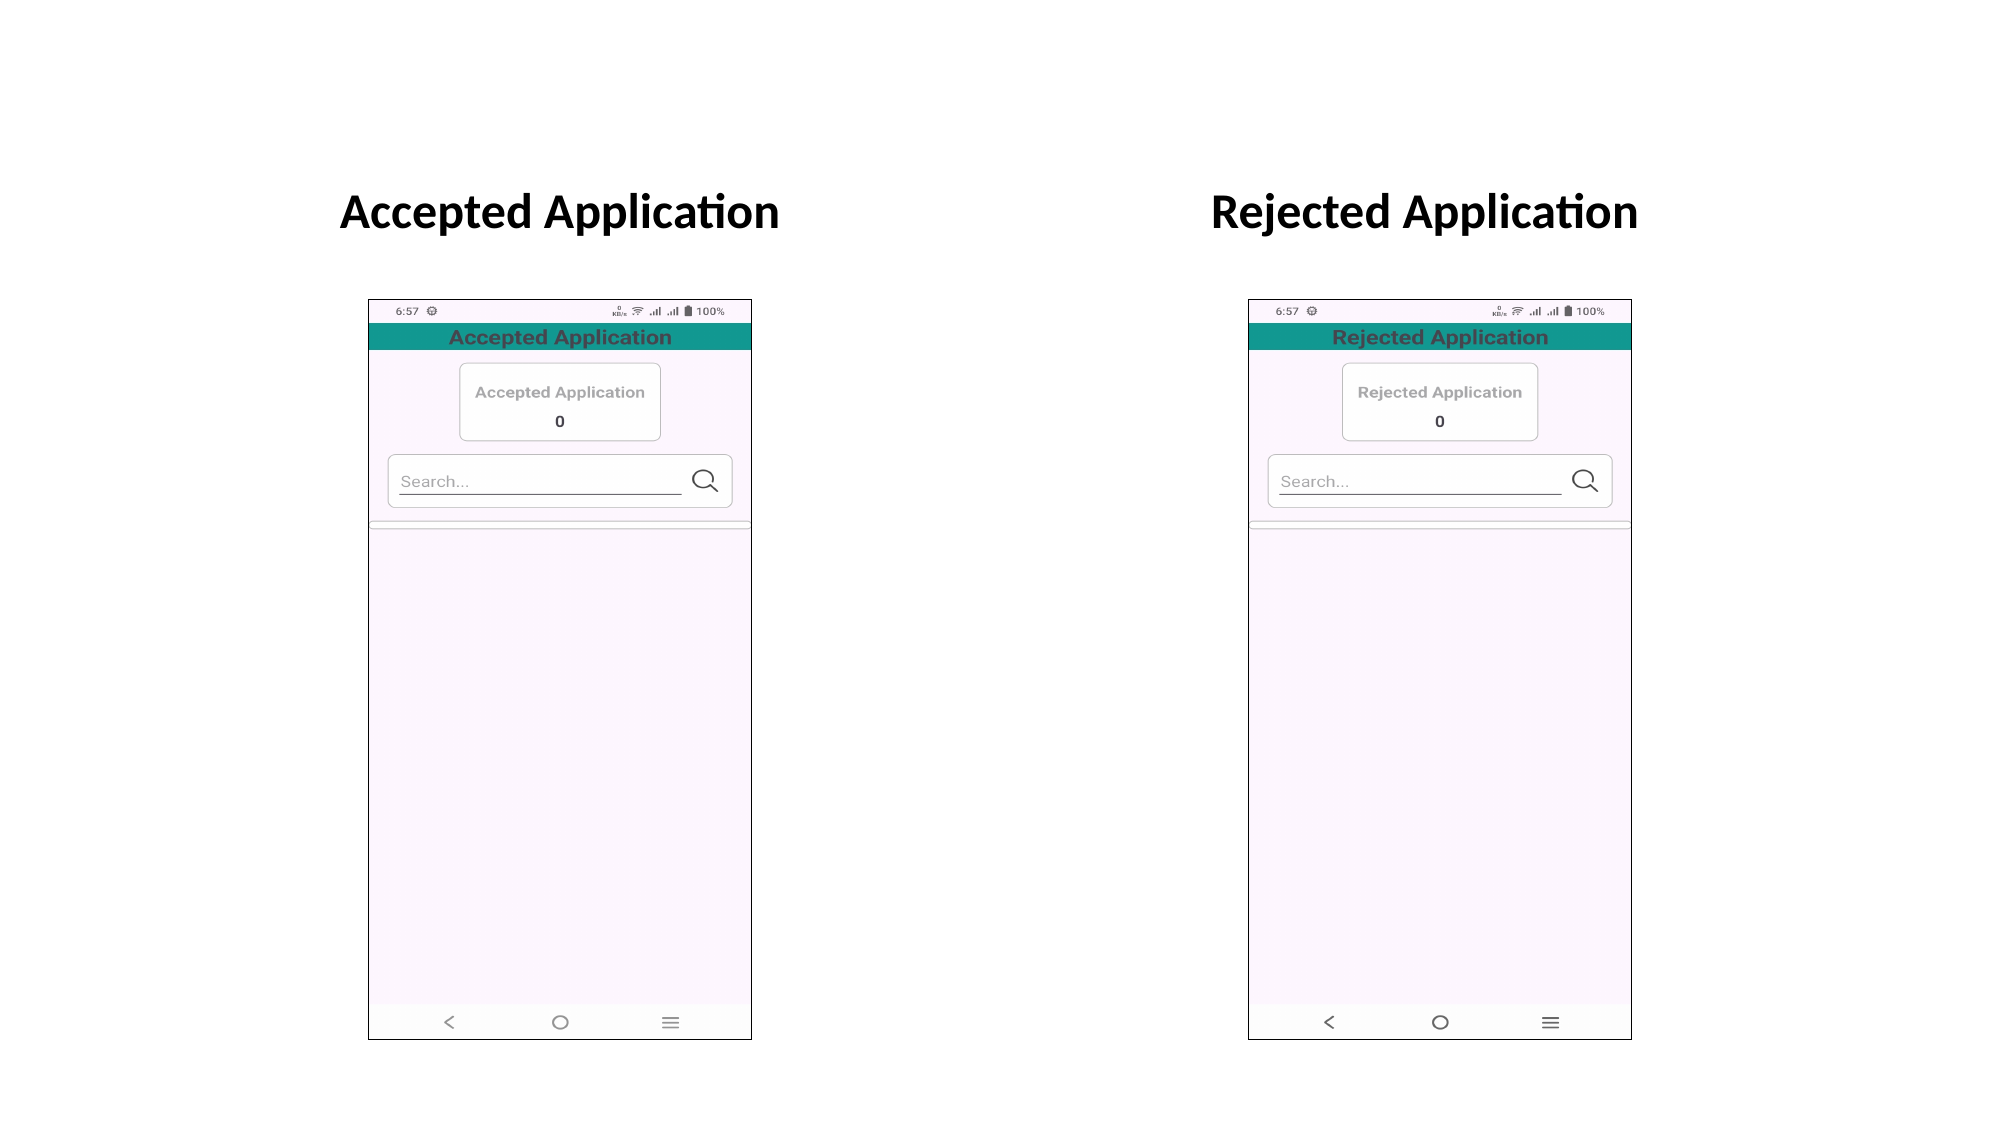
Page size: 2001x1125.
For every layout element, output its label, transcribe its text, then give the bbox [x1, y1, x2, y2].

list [1248, 299, 1632, 1040]
list Rejected Application [999, 111, 1851, 247]
list Accepted Application [137, 111, 984, 247]
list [368, 299, 752, 1040]
